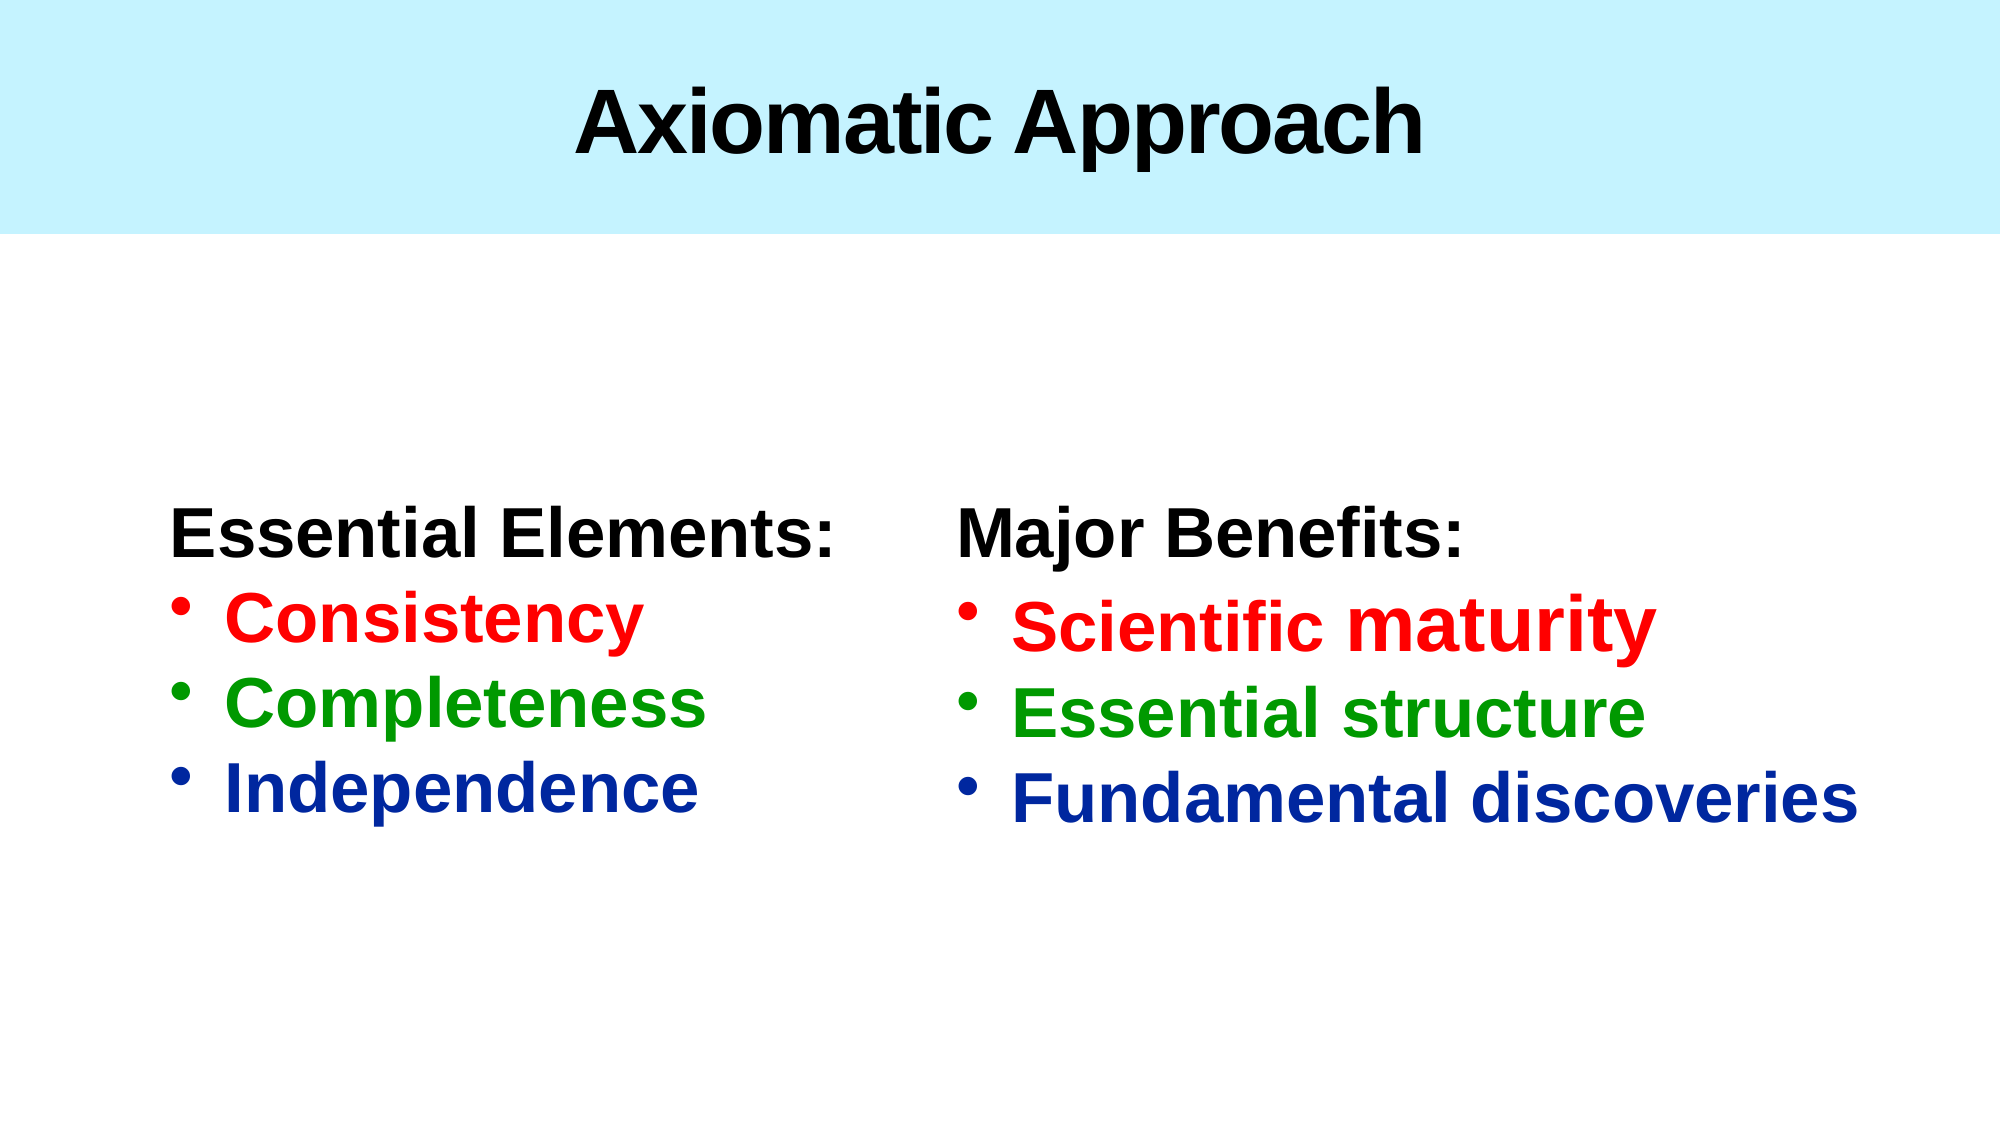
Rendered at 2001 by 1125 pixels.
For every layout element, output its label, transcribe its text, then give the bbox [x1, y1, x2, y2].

text_box Essential Elements: Consistency Completeness Independence [154, 479, 1067, 835]
title Axiomatic Approach [0, 0, 2000, 234]
text_box Major Benefits: Scientific maturity Essential structure Fundamental discoveries [940, 479, 1878, 845]
